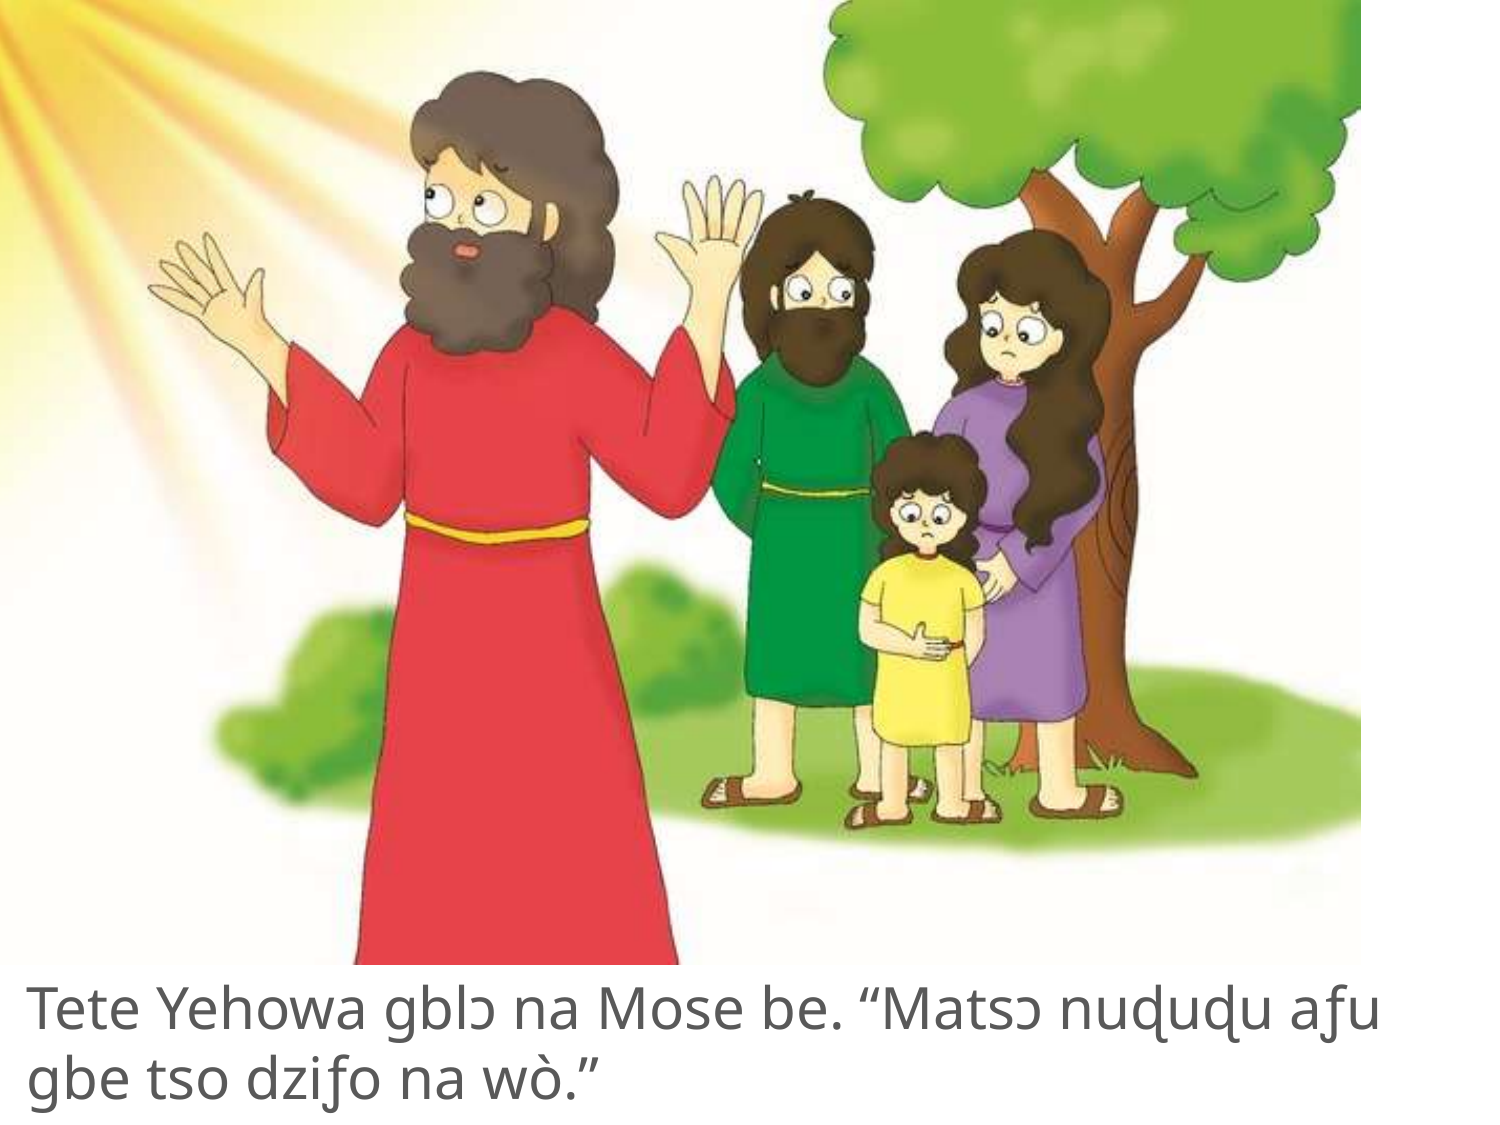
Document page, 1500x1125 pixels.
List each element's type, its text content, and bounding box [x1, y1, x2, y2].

picture [0, 0, 1362, 965]
text_box Tete Yehowa gblɔ na Mose be. “Matsɔ nuɖuɖu aƒu gbe tso dziƒo na wò.” [11, 964, 1483, 1119]
